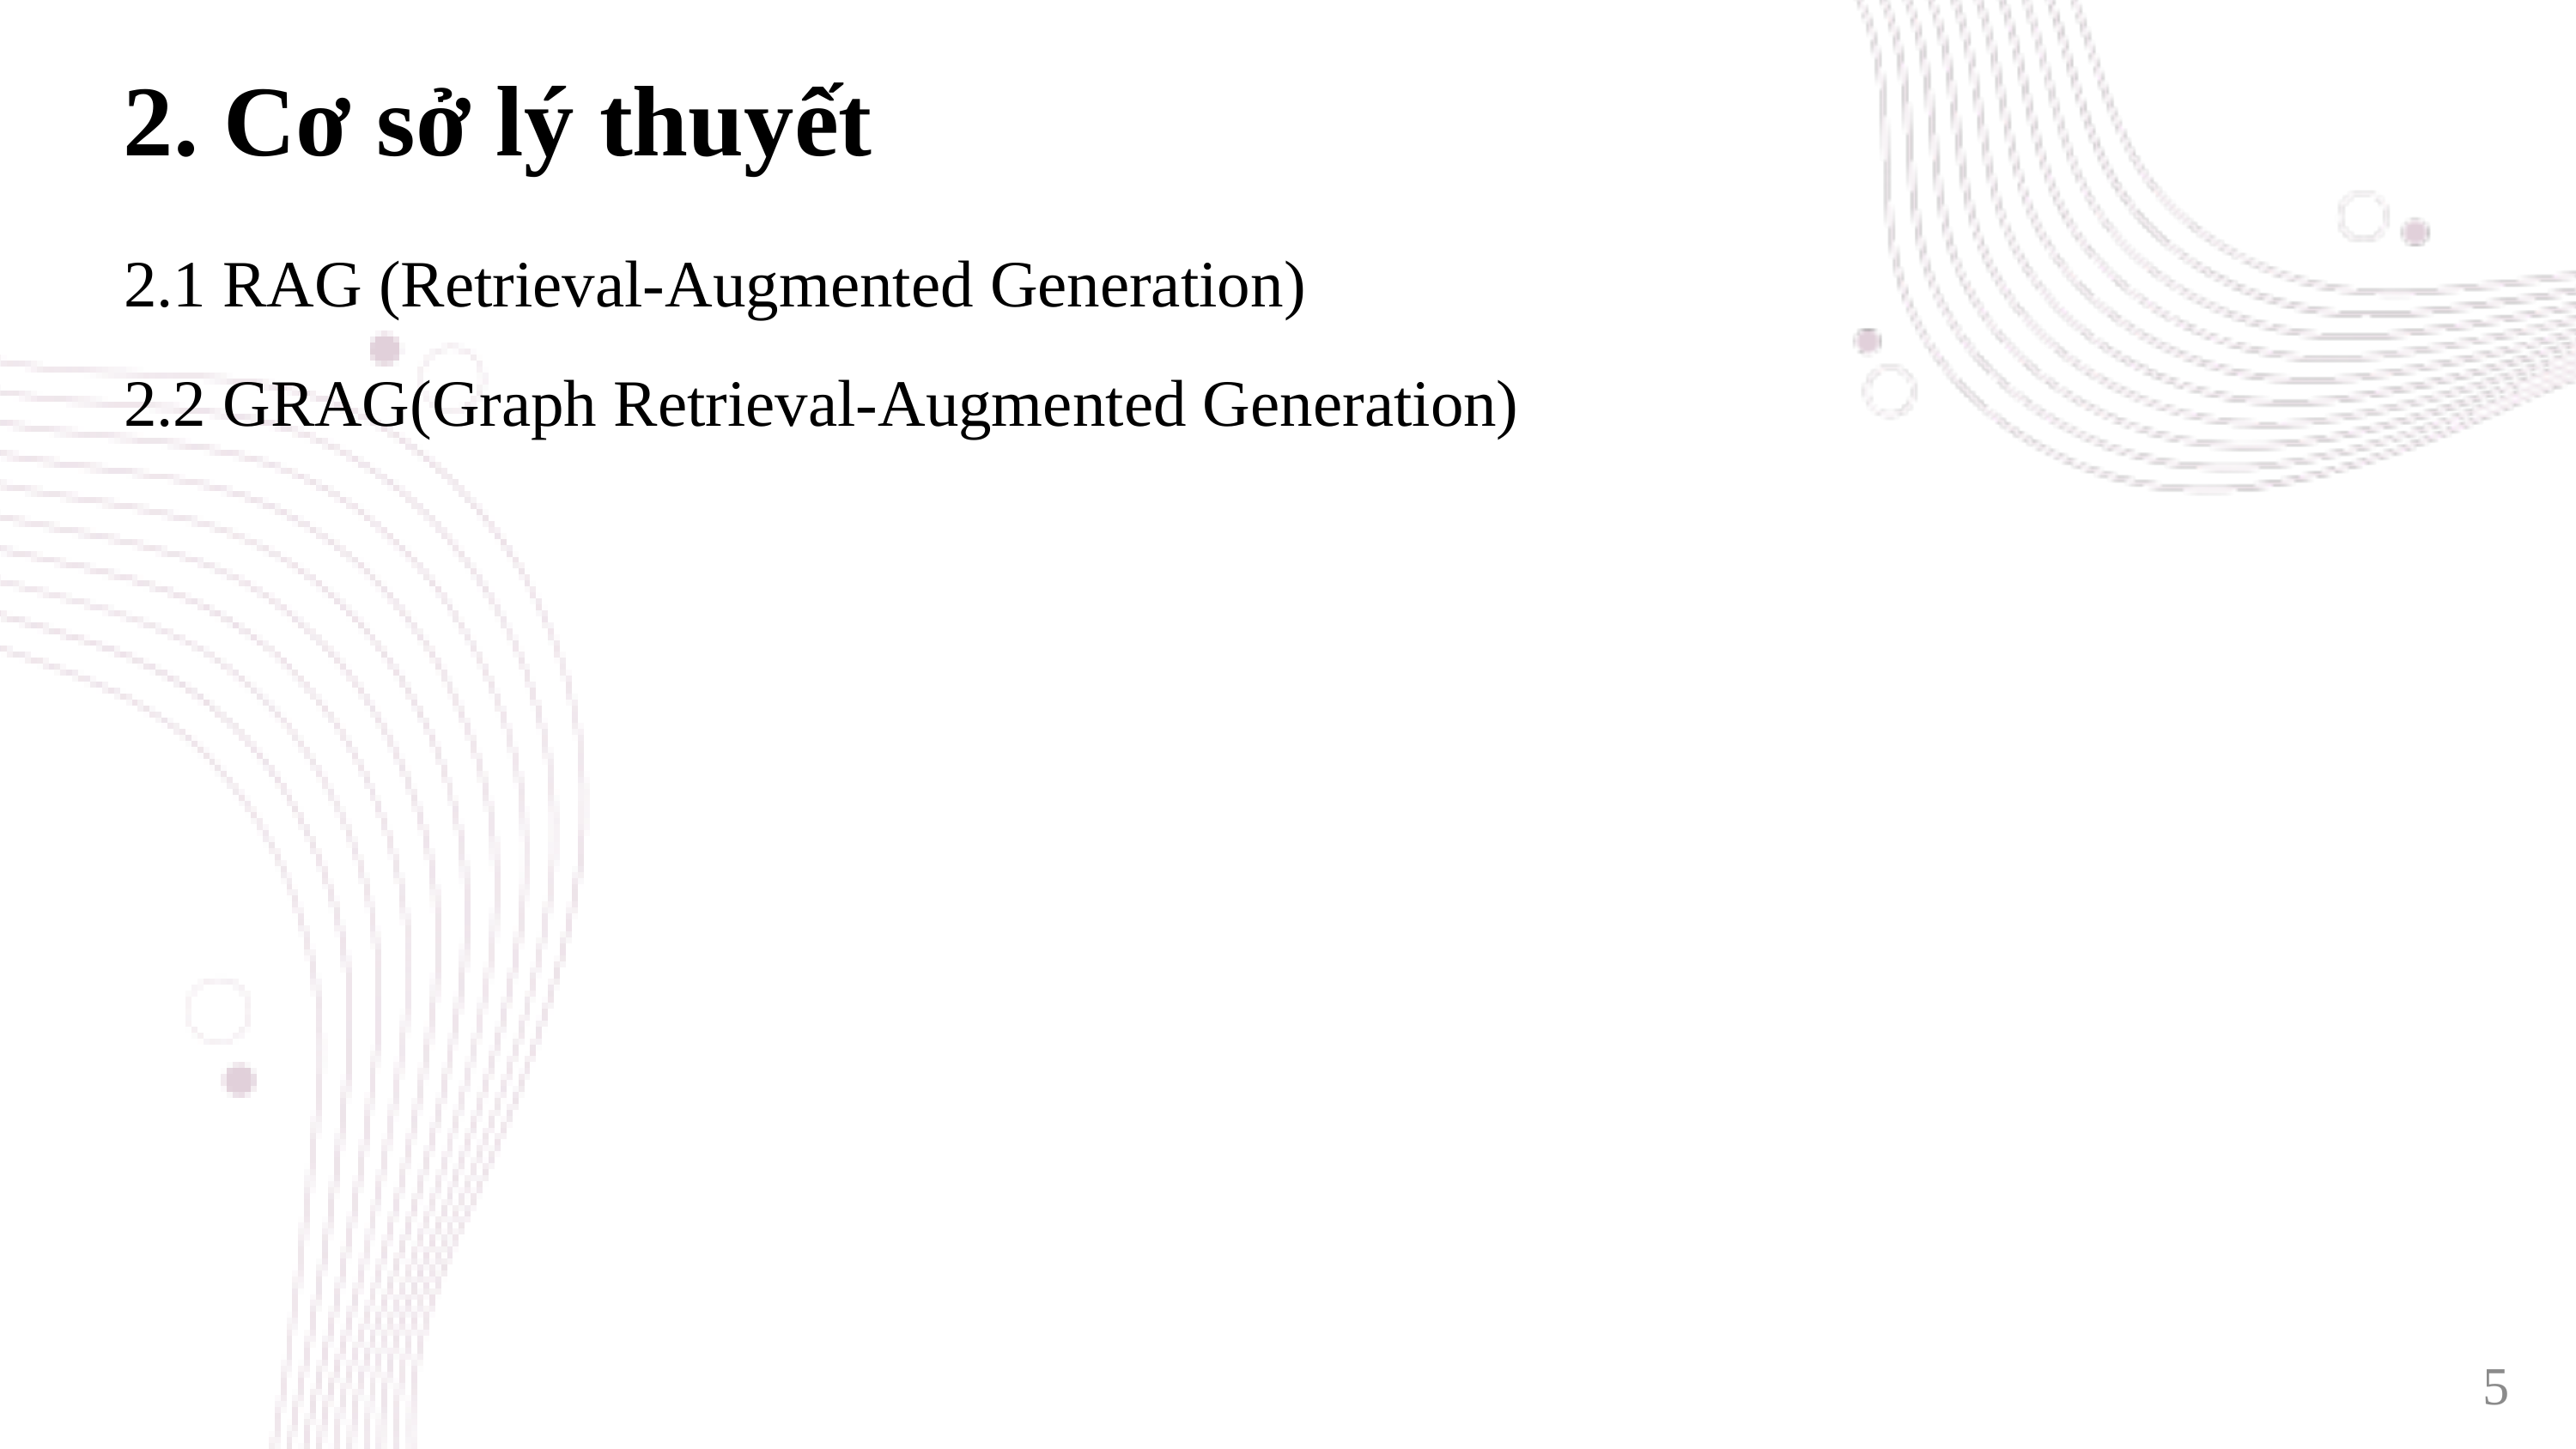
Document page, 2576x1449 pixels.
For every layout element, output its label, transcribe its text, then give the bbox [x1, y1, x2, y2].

text_box 2.1 RAG (Retrieval-Augmented Generation) 2.2 GRAG(Graph Retrieval-Augmented Generation) [85, 200, 1832, 440]
slide_number 5 [2221, 1357, 2523, 1410]
picture [0, 230, 608, 1449]
text_box 2. Cơ sở lý thuyết [0, 0, 997, 176]
picture [1780, 0, 2576, 704]
